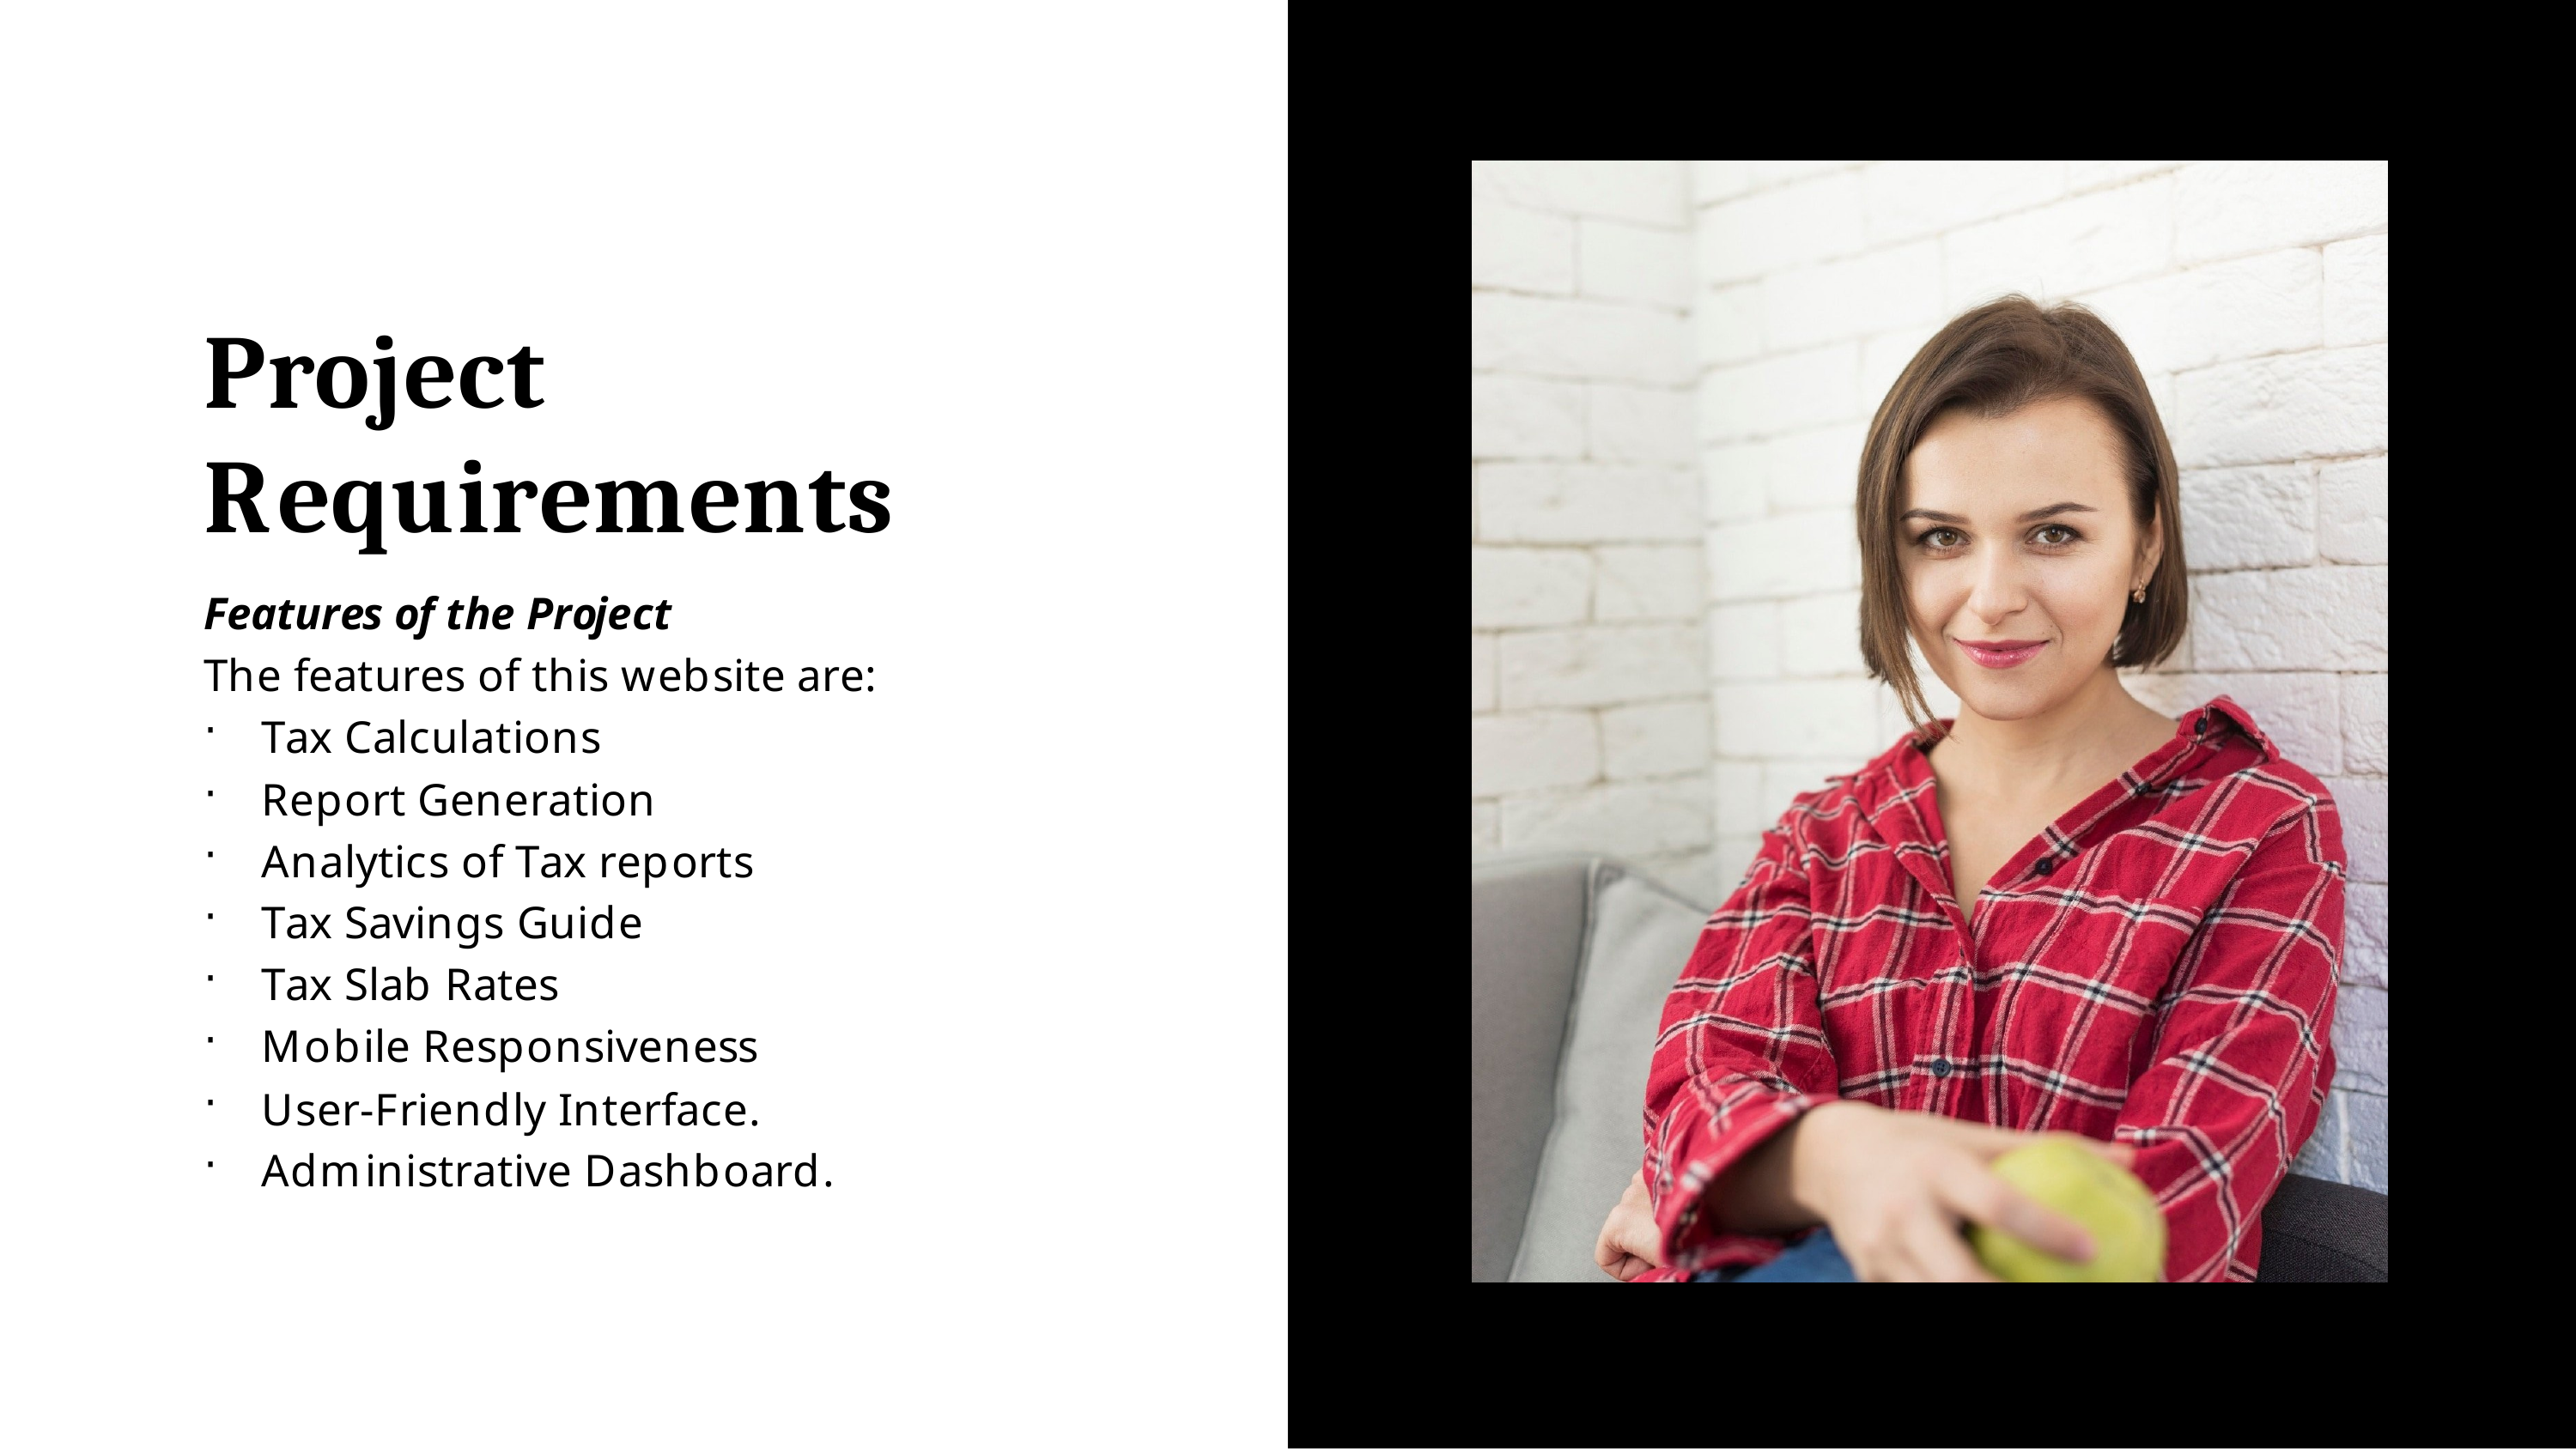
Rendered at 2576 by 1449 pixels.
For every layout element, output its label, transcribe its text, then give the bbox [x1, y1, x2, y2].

title Project Requirements [202, 300, 896, 555]
text_box Features of the Project The features of this website are: Tax Calculations Report Generation Analytics of Tax reports Tax Savings Guide Tax Slab Rates Mobile Responsiveness User-Friendly Interface. Administrative Dashboard. [202, 574, 902, 1196]
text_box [1287, 0, 2576, 1449]
